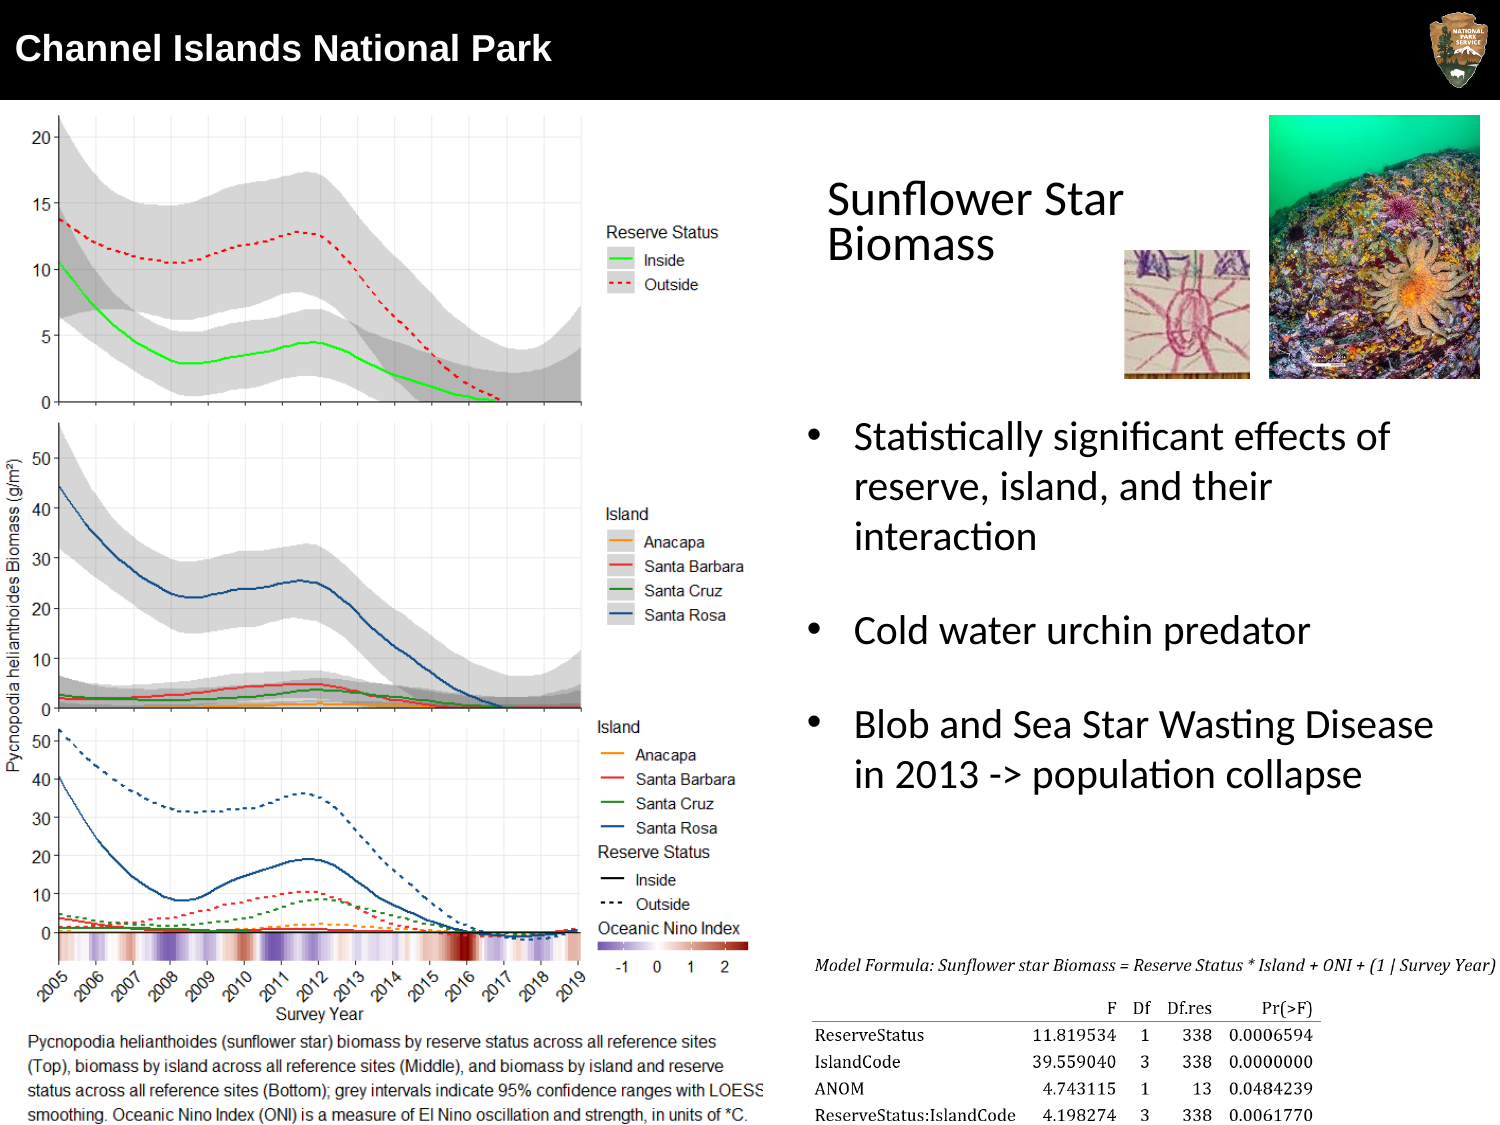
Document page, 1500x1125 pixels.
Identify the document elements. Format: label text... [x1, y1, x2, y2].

picture [0, 107, 763, 1125]
picture [811, 952, 1500, 1125]
text_box Statistically significant effects of reserve, island, and their interaction Cold water urchin predator Blob and Sea Star Wasting Disease in 2013 -> population collapse [792, 401, 1480, 898]
picture [1124, 249, 1251, 379]
picture [1269, 115, 1480, 379]
text_box Sunflower Star Biomass [812, 172, 1250, 278]
